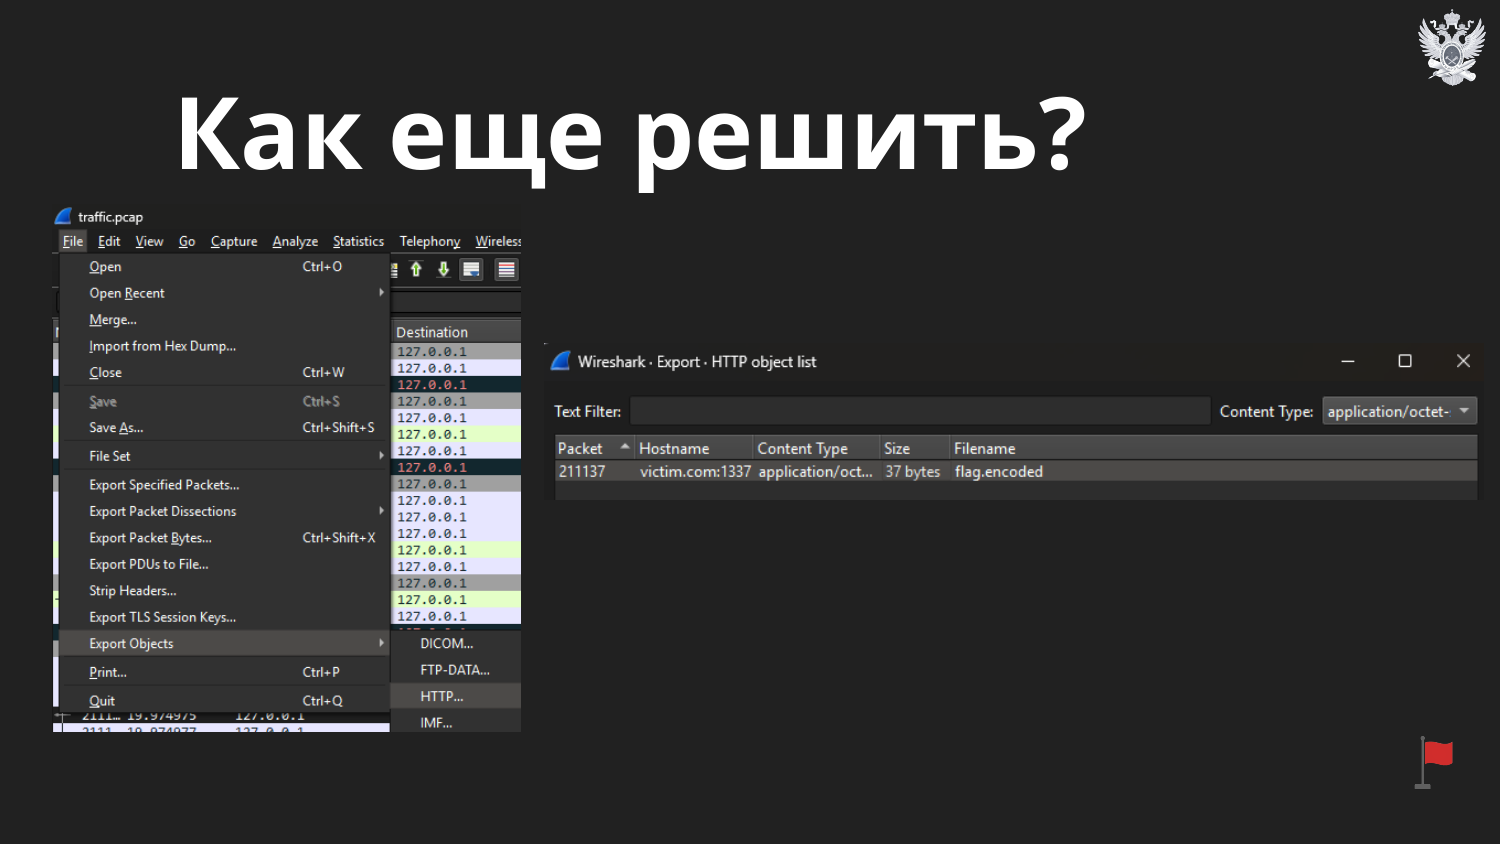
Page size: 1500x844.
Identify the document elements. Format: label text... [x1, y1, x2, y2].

picture [543, 343, 1484, 501]
picture [1403, 0, 1500, 97]
picture [1397, 726, 1470, 799]
title Как еще решить? [158, 55, 1387, 205]
picture [52, 204, 521, 732]
